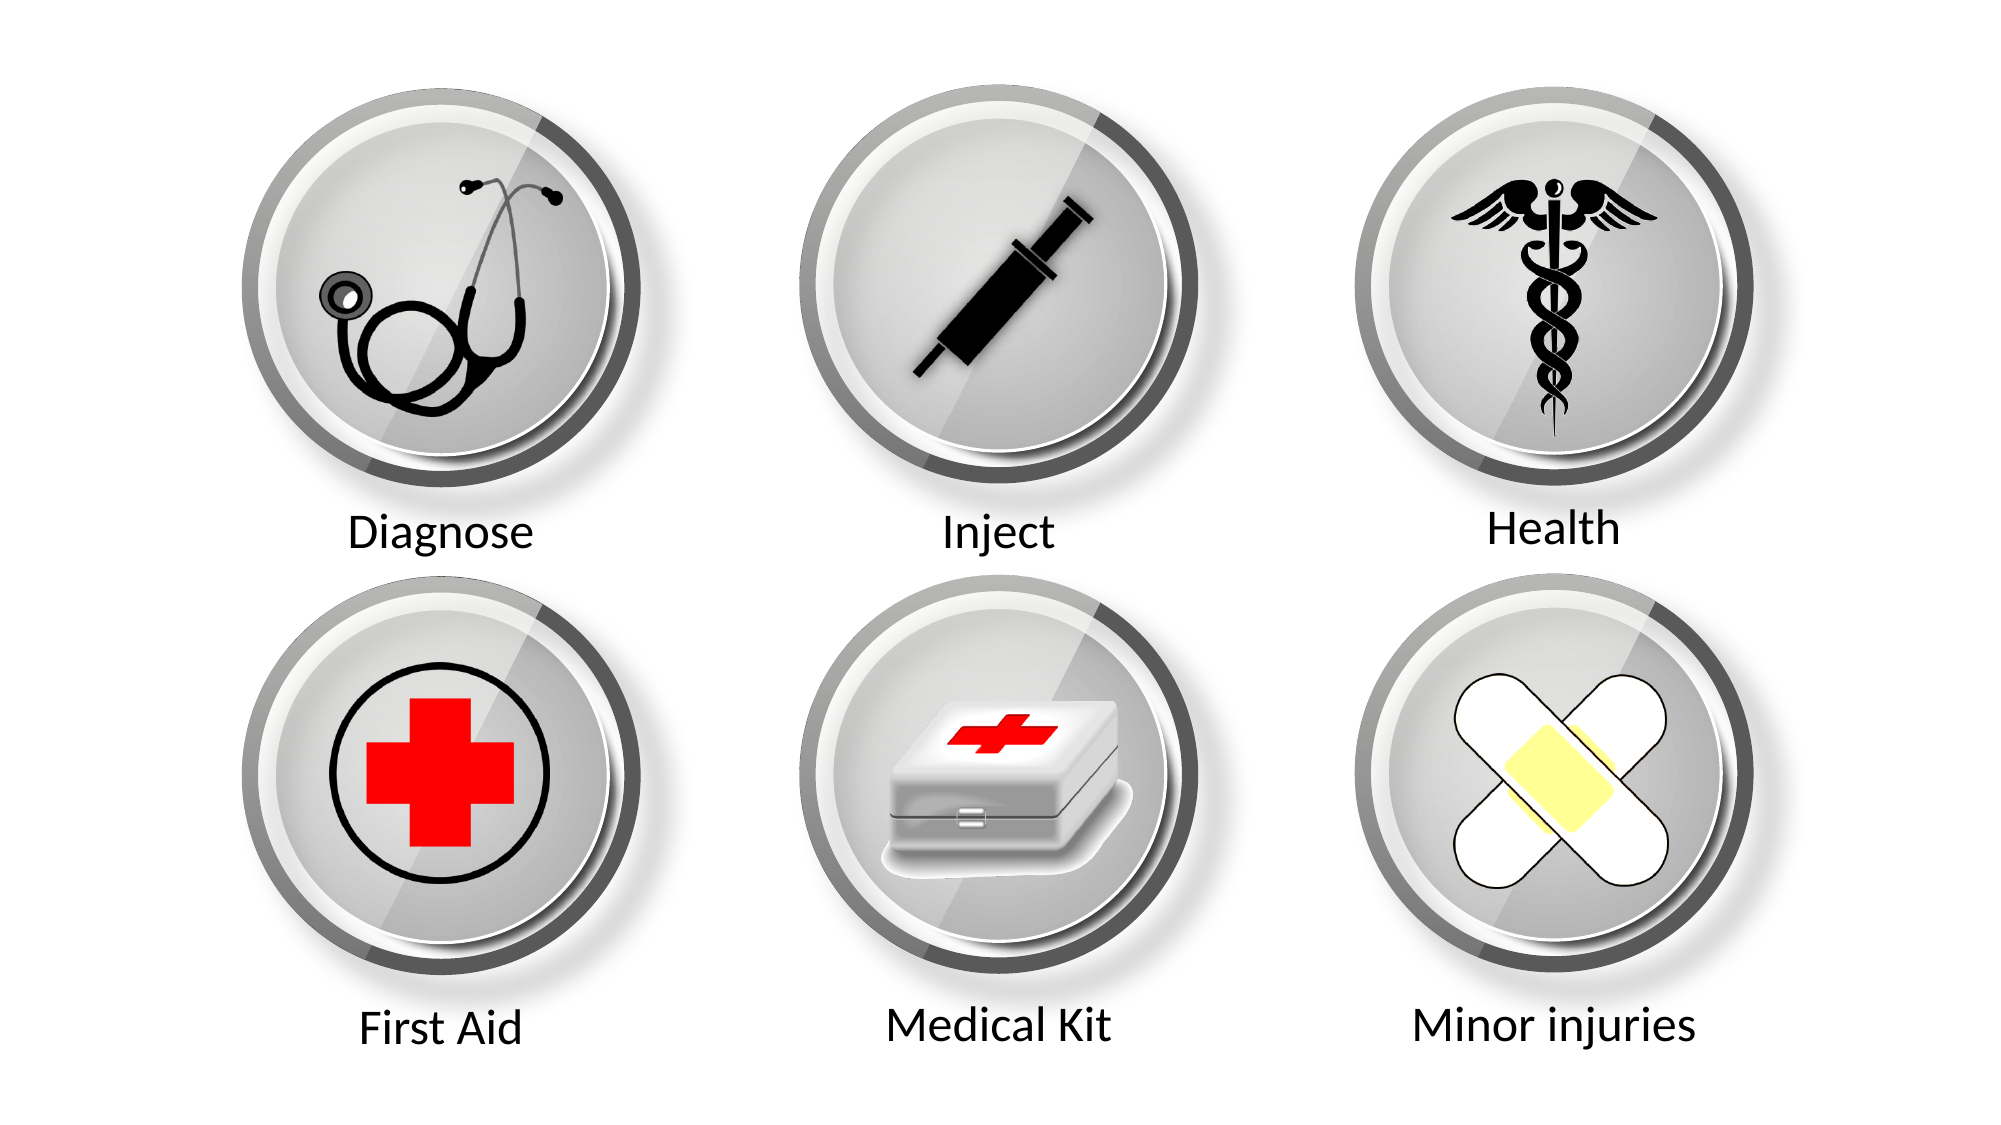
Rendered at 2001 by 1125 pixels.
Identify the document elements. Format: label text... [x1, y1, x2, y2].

text_box Minor injuries [1396, 983, 1712, 1059]
text_box Medical Kit [870, 983, 1128, 1059]
picture [319, 177, 564, 417]
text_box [1354, 573, 1754, 973]
picture [328, 662, 551, 884]
text_box Health [1471, 494, 1637, 563]
picture [895, 178, 1111, 395]
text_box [799, 574, 1199, 974]
picture [1450, 177, 1658, 437]
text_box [1354, 86, 1754, 486]
text_box First Aid [343, 986, 539, 1062]
text_box Inject [927, 493, 1071, 567]
picture [881, 701, 1133, 879]
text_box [241, 575, 641, 976]
text_box Diagnose [333, 496, 550, 567]
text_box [799, 84, 1199, 484]
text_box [241, 88, 641, 488]
picture [1453, 673, 1670, 890]
